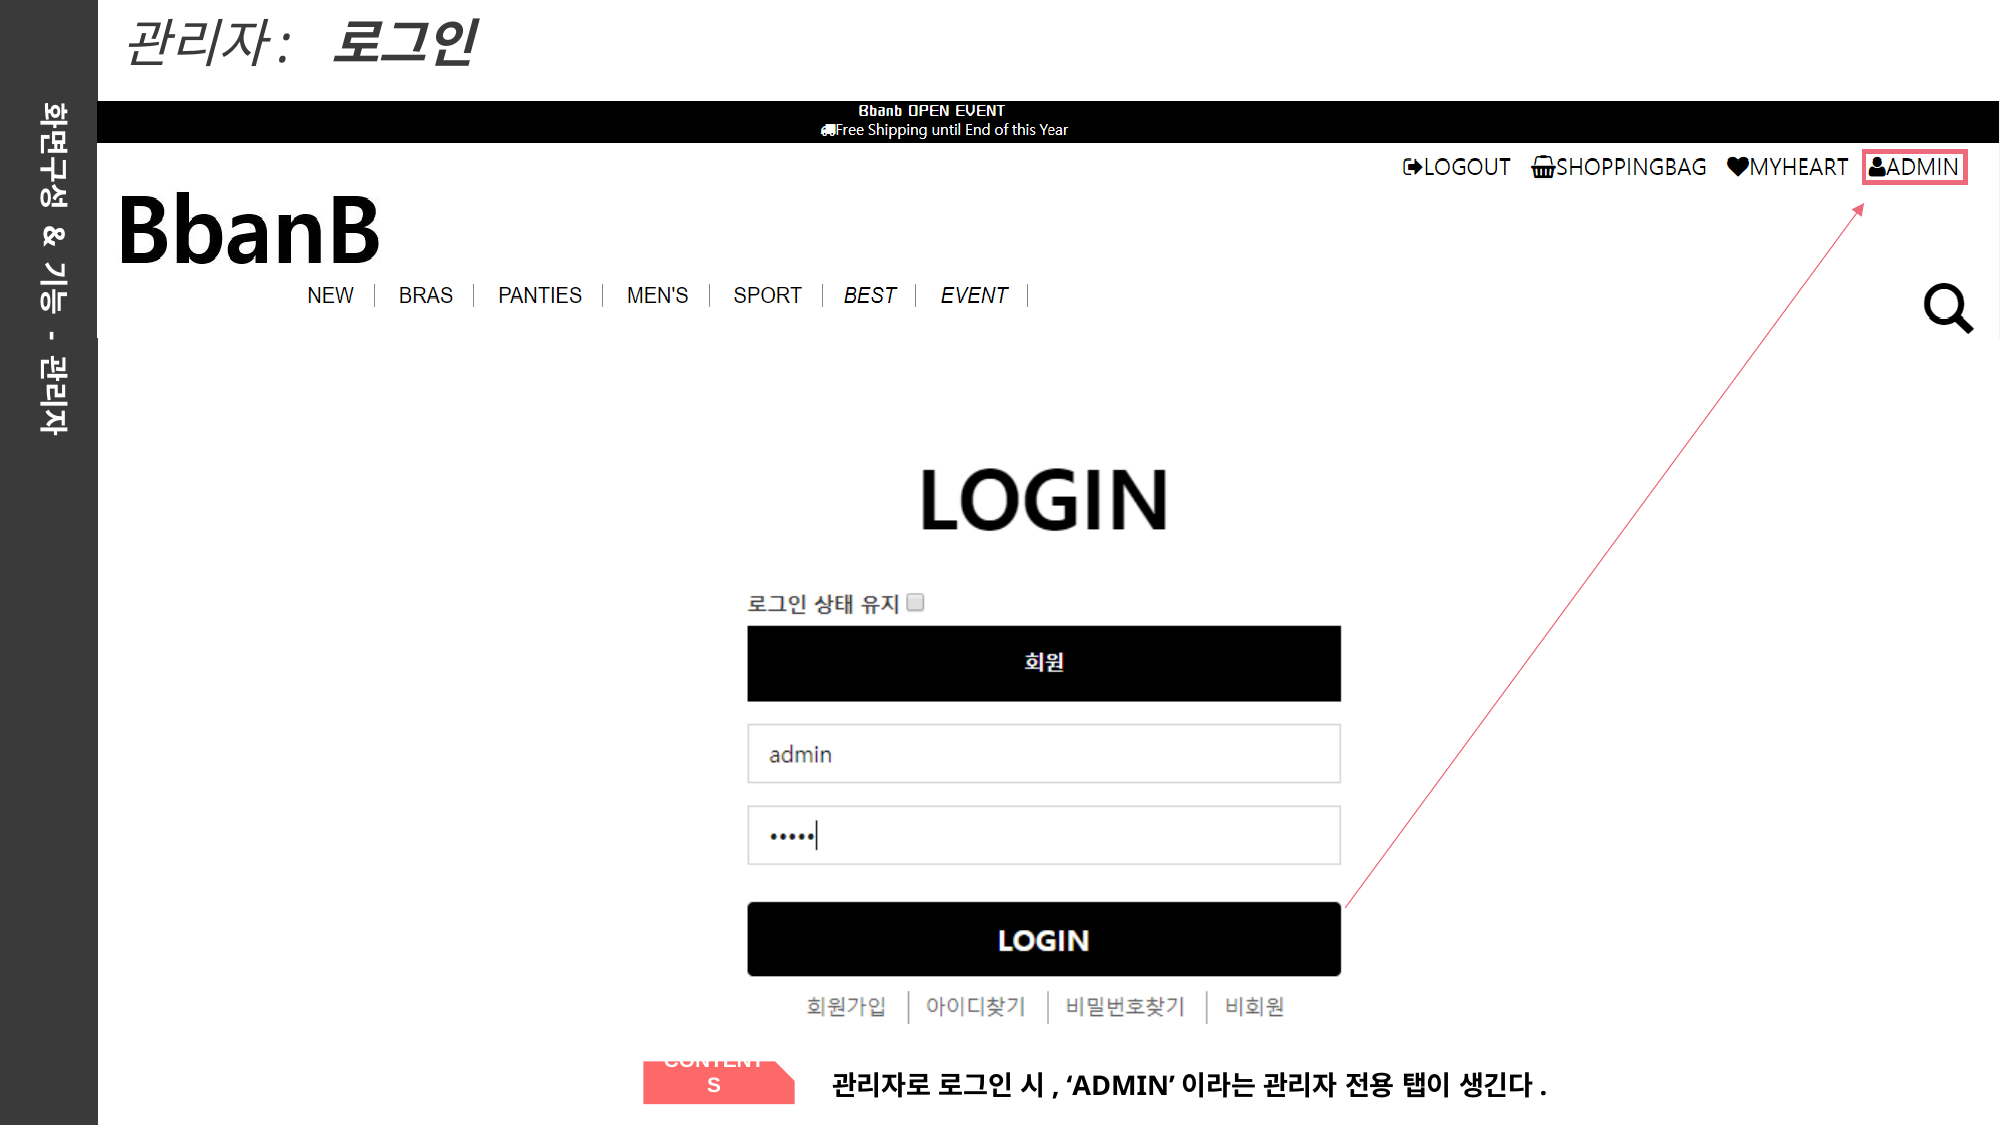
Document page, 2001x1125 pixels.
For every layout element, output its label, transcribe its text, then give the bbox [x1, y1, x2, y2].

picture [733, 439, 1365, 1024]
text_box [0, 0, 99, 1125]
picture [97, 101, 2000, 338]
text_box 관리자로 로그인 시, ‘ADMIN’이라는 관리자 전용 탭이 생긴다. [817, 1061, 1570, 1109]
text_box 관리자: 로그인 [122, 0, 515, 88]
text_box 화면구성 & 기능 - 관리자 [14, 87, 81, 463]
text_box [1345, 203, 1864, 908]
text_box CONTENTS [642, 1060, 796, 1106]
